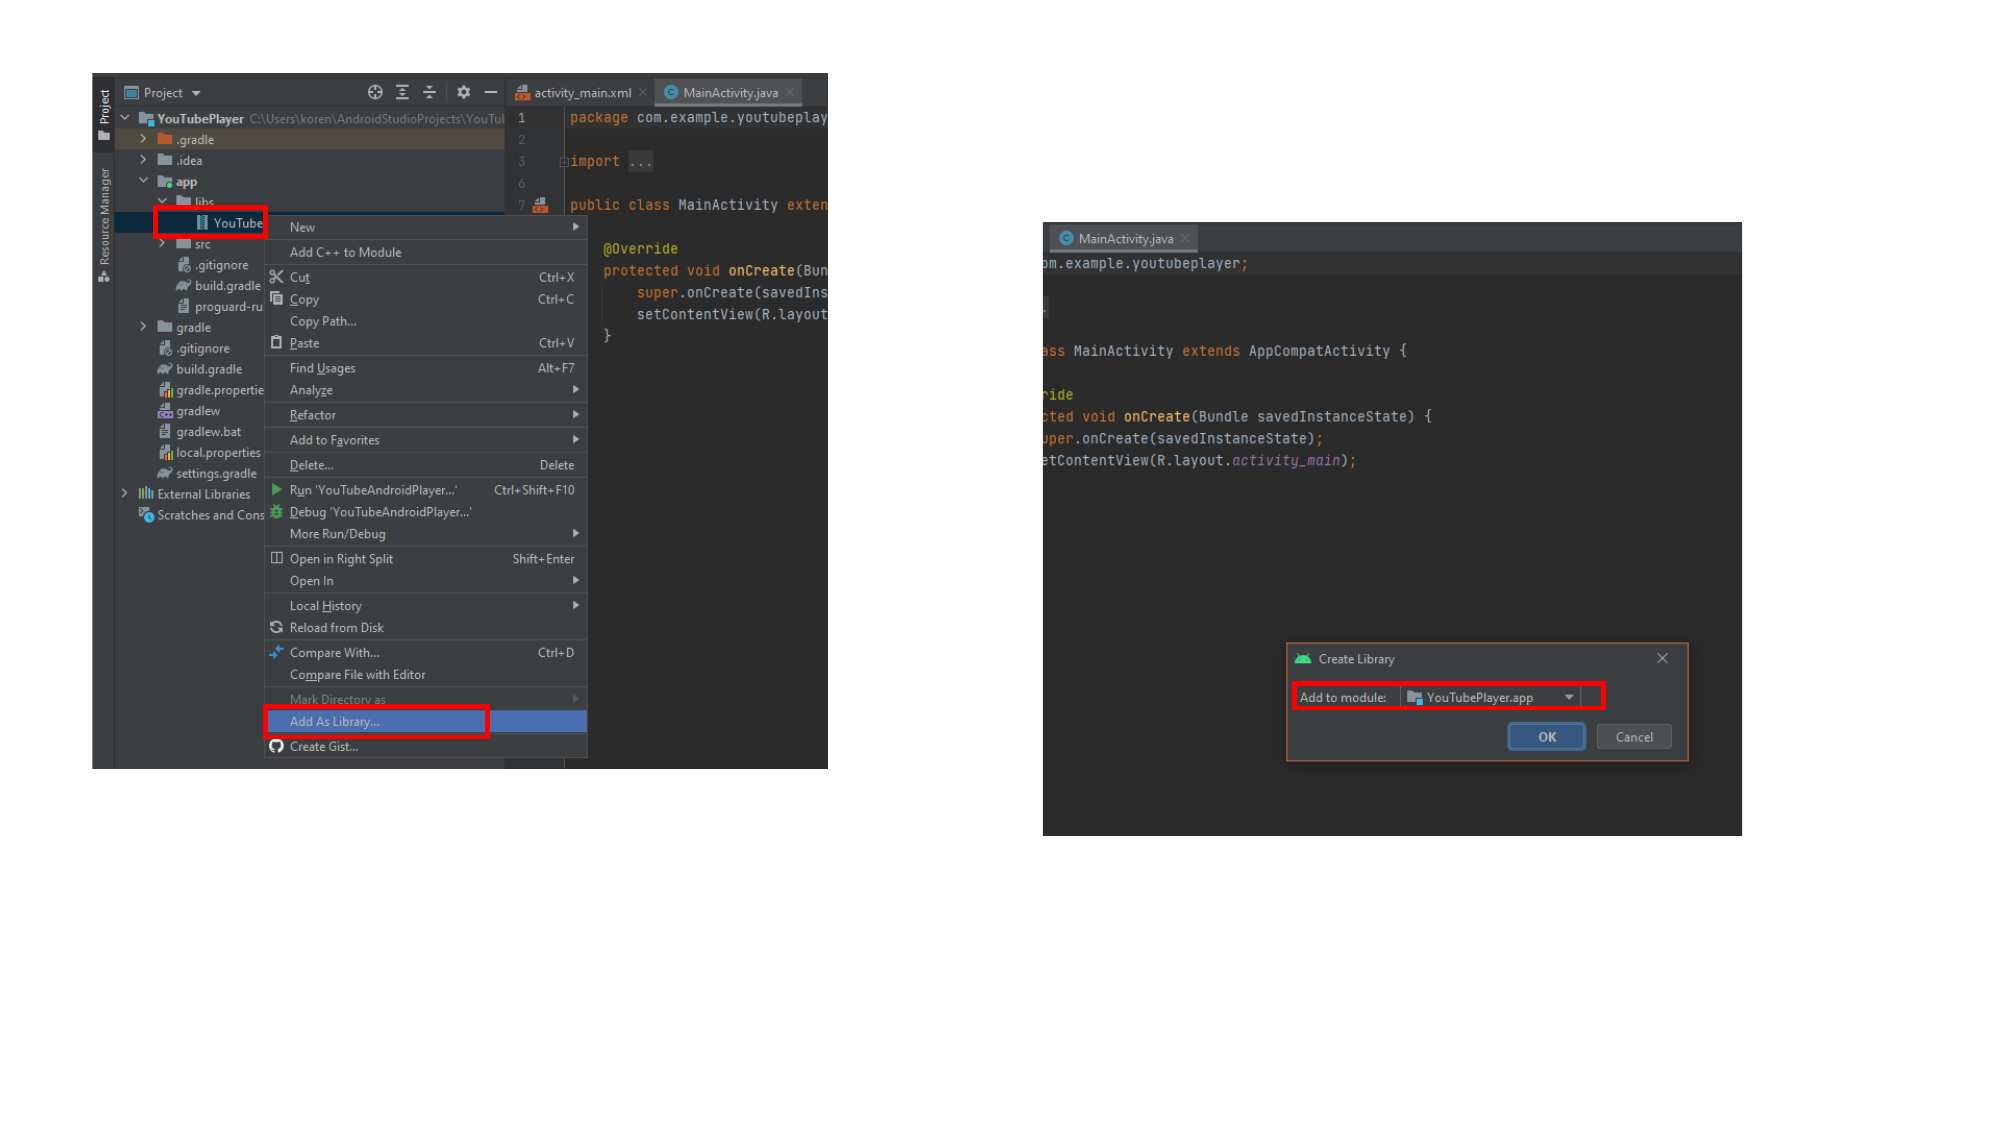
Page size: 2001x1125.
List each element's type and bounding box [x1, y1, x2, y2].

picture [1042, 222, 1743, 836]
picture [92, 73, 828, 769]
